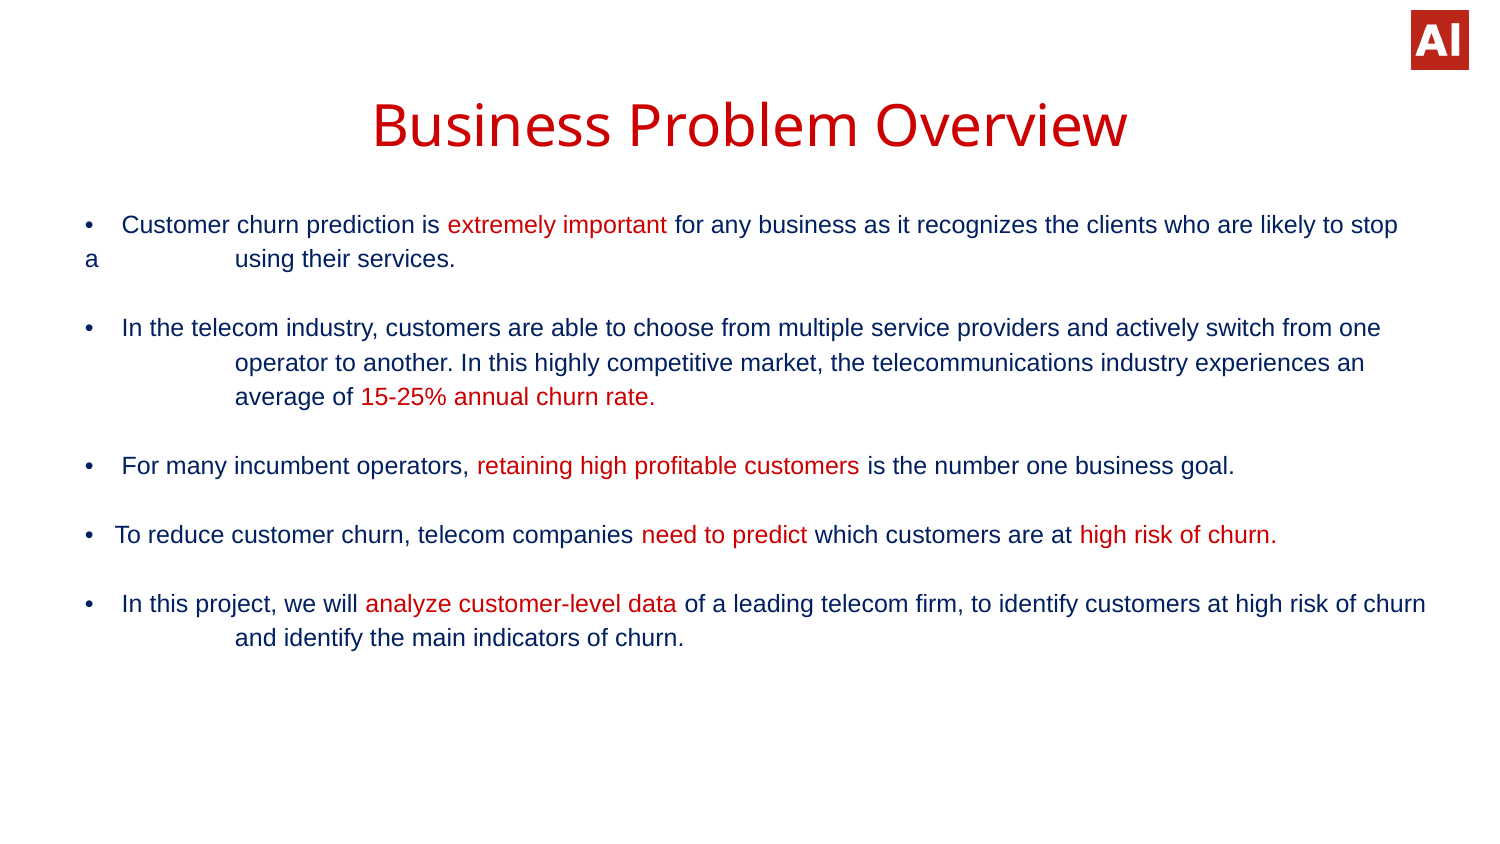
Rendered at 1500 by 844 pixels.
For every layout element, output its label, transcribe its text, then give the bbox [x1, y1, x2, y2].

picture [1411, 10, 1469, 70]
list • Customer churn prediction is extremely important for any business as it recognizes the clients who are likely to stop a using their services. • In the telecom industry, customers are able to choose from multiple service providers and actively switch from one operator to another. In this highly competitive market, the telecommunications industry experiences an average of 15-25% annual churn rate. • For many incumbent operators, retaining high profitable customers is the number one business goal. • To reduce customer churn, telecom companies need to predict which customers are at high risk of churn. • In this project, we will analyze customer-level data of a leading telecom firm, to identify customers at high risk of churn and identify the main indicators of churn. [51, 189, 1449, 750]
title Business Problem Overview [51, 72, 1449, 167]
